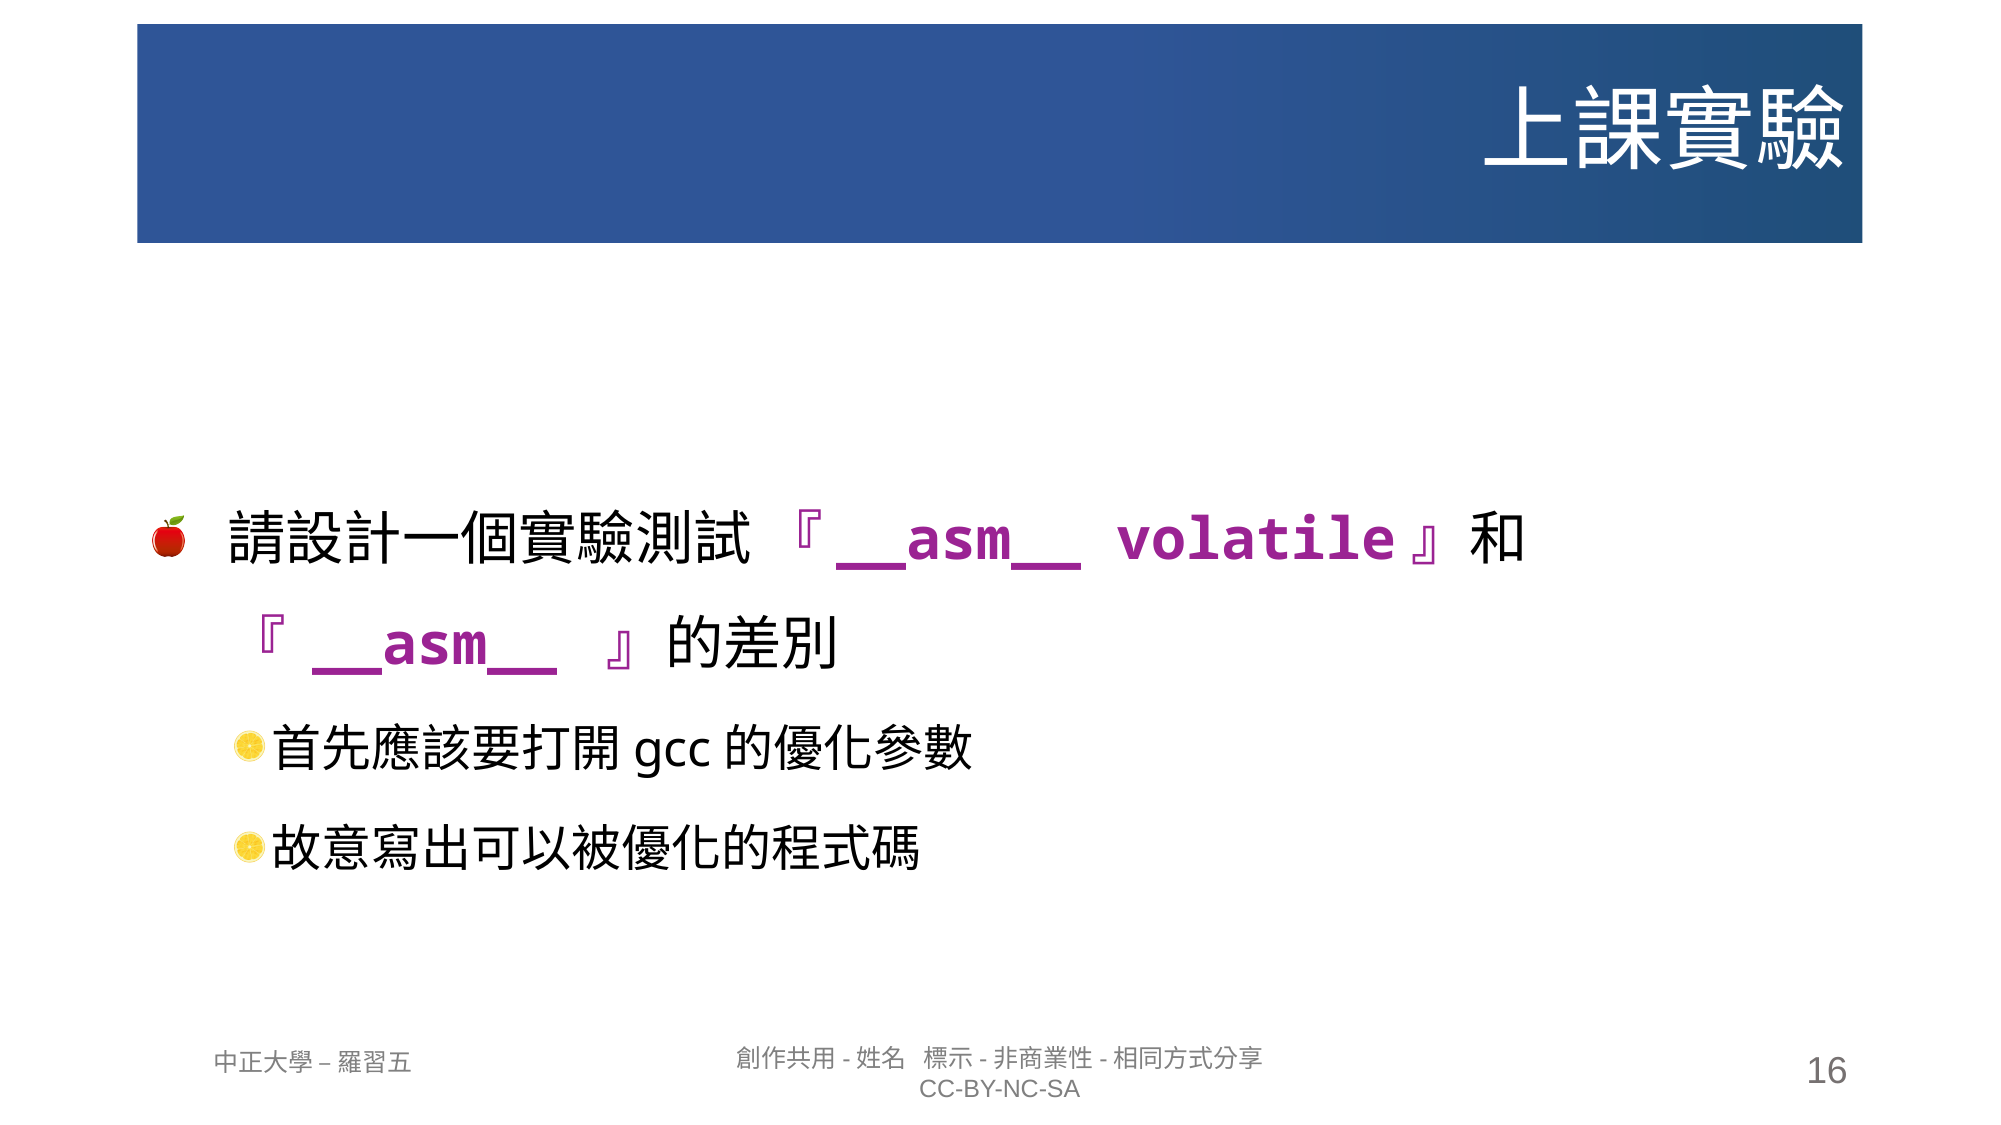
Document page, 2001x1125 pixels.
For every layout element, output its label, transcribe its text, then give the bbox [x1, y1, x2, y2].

picture [227, 728, 263, 764]
title 上課實驗 [137, 24, 1863, 242]
picture [152, 515, 194, 557]
list 請設計一個實驗測試 『__asm__ volatile』和『 __asm__ 』的差別 首先應該要打開gcc的優化參數 故意寫出可以被優化的程式碼 [137, 242, 1863, 1101]
picture [227, 829, 263, 865]
